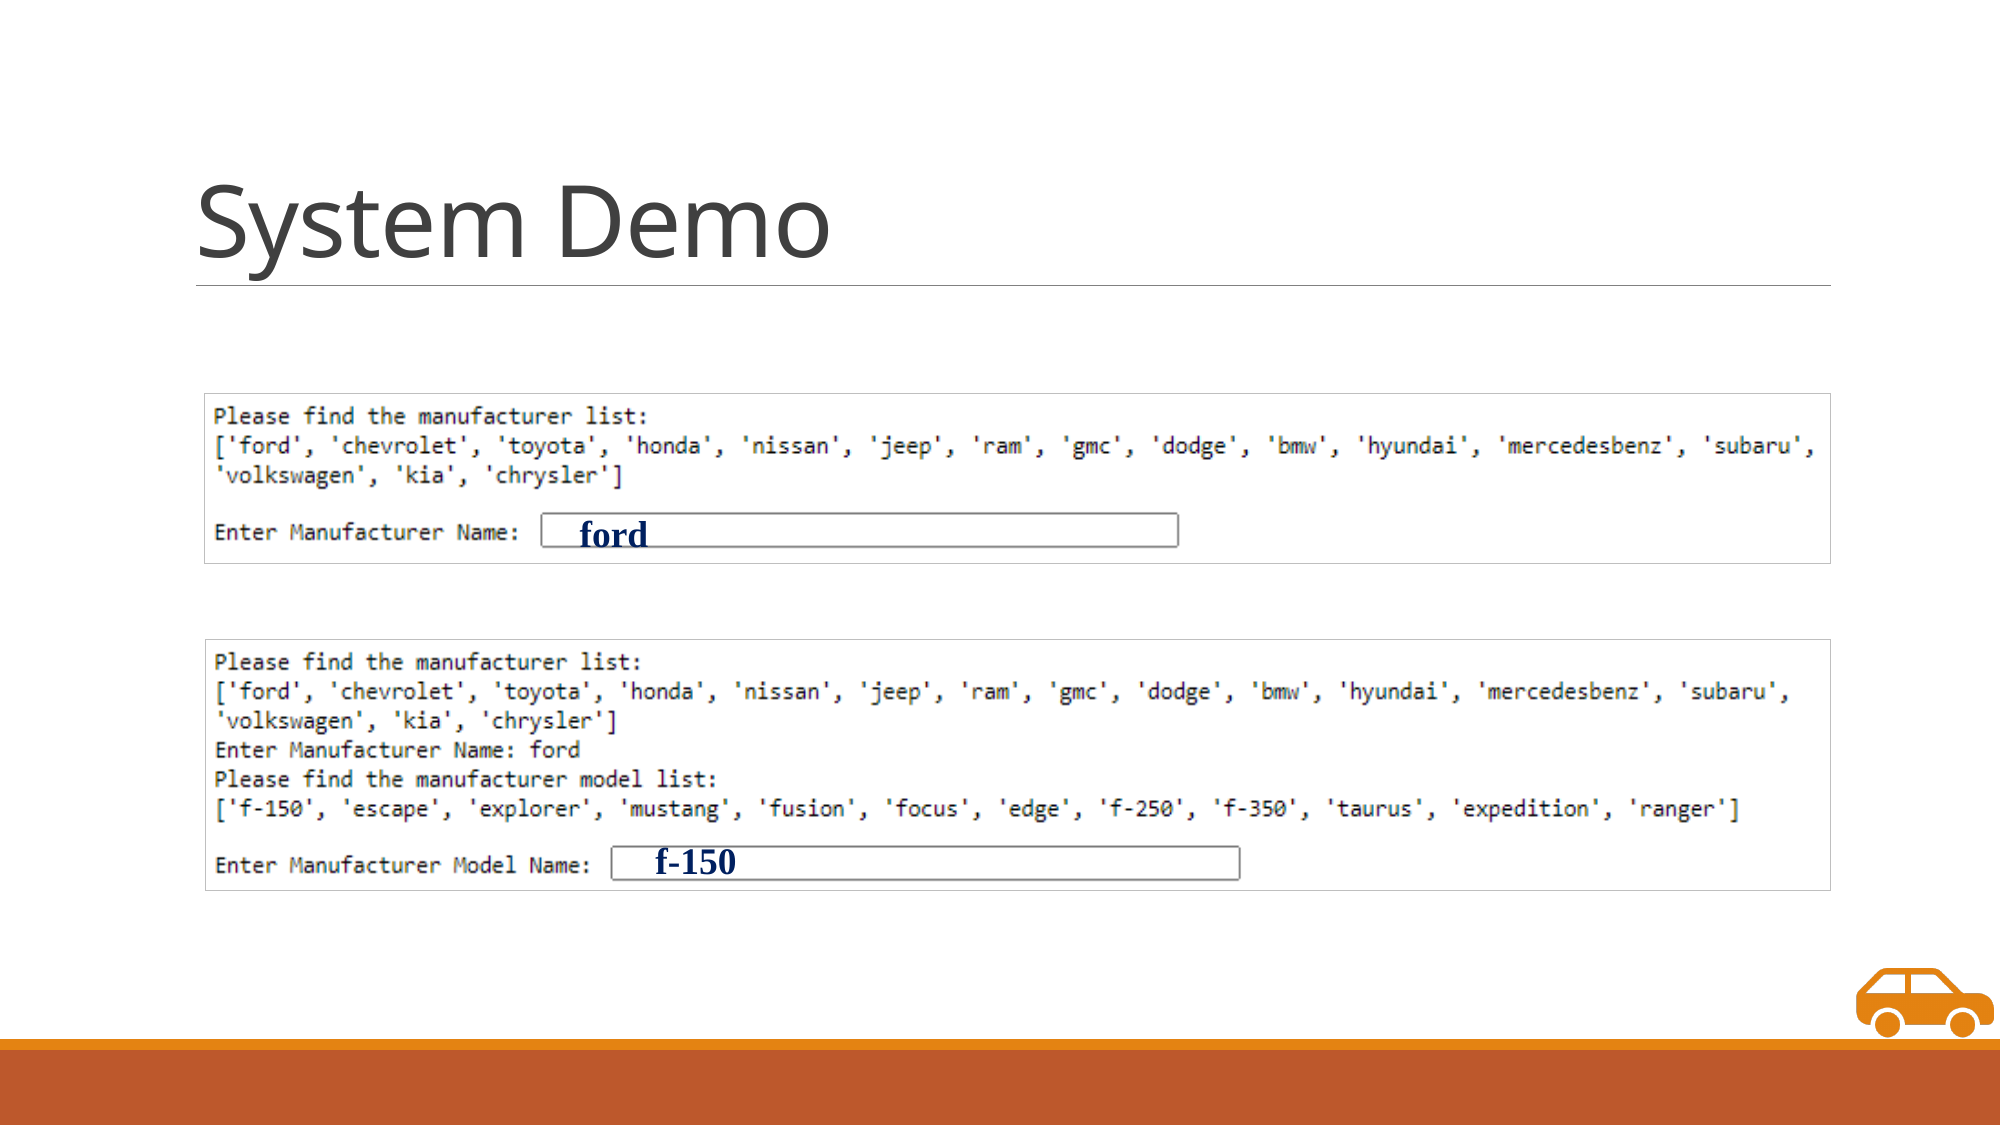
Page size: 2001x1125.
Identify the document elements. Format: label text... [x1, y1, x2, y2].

title System Demo [180, 47, 1830, 285]
picture [204, 392, 1832, 564]
picture [1849, 926, 2000, 1078]
picture [205, 638, 1832, 891]
